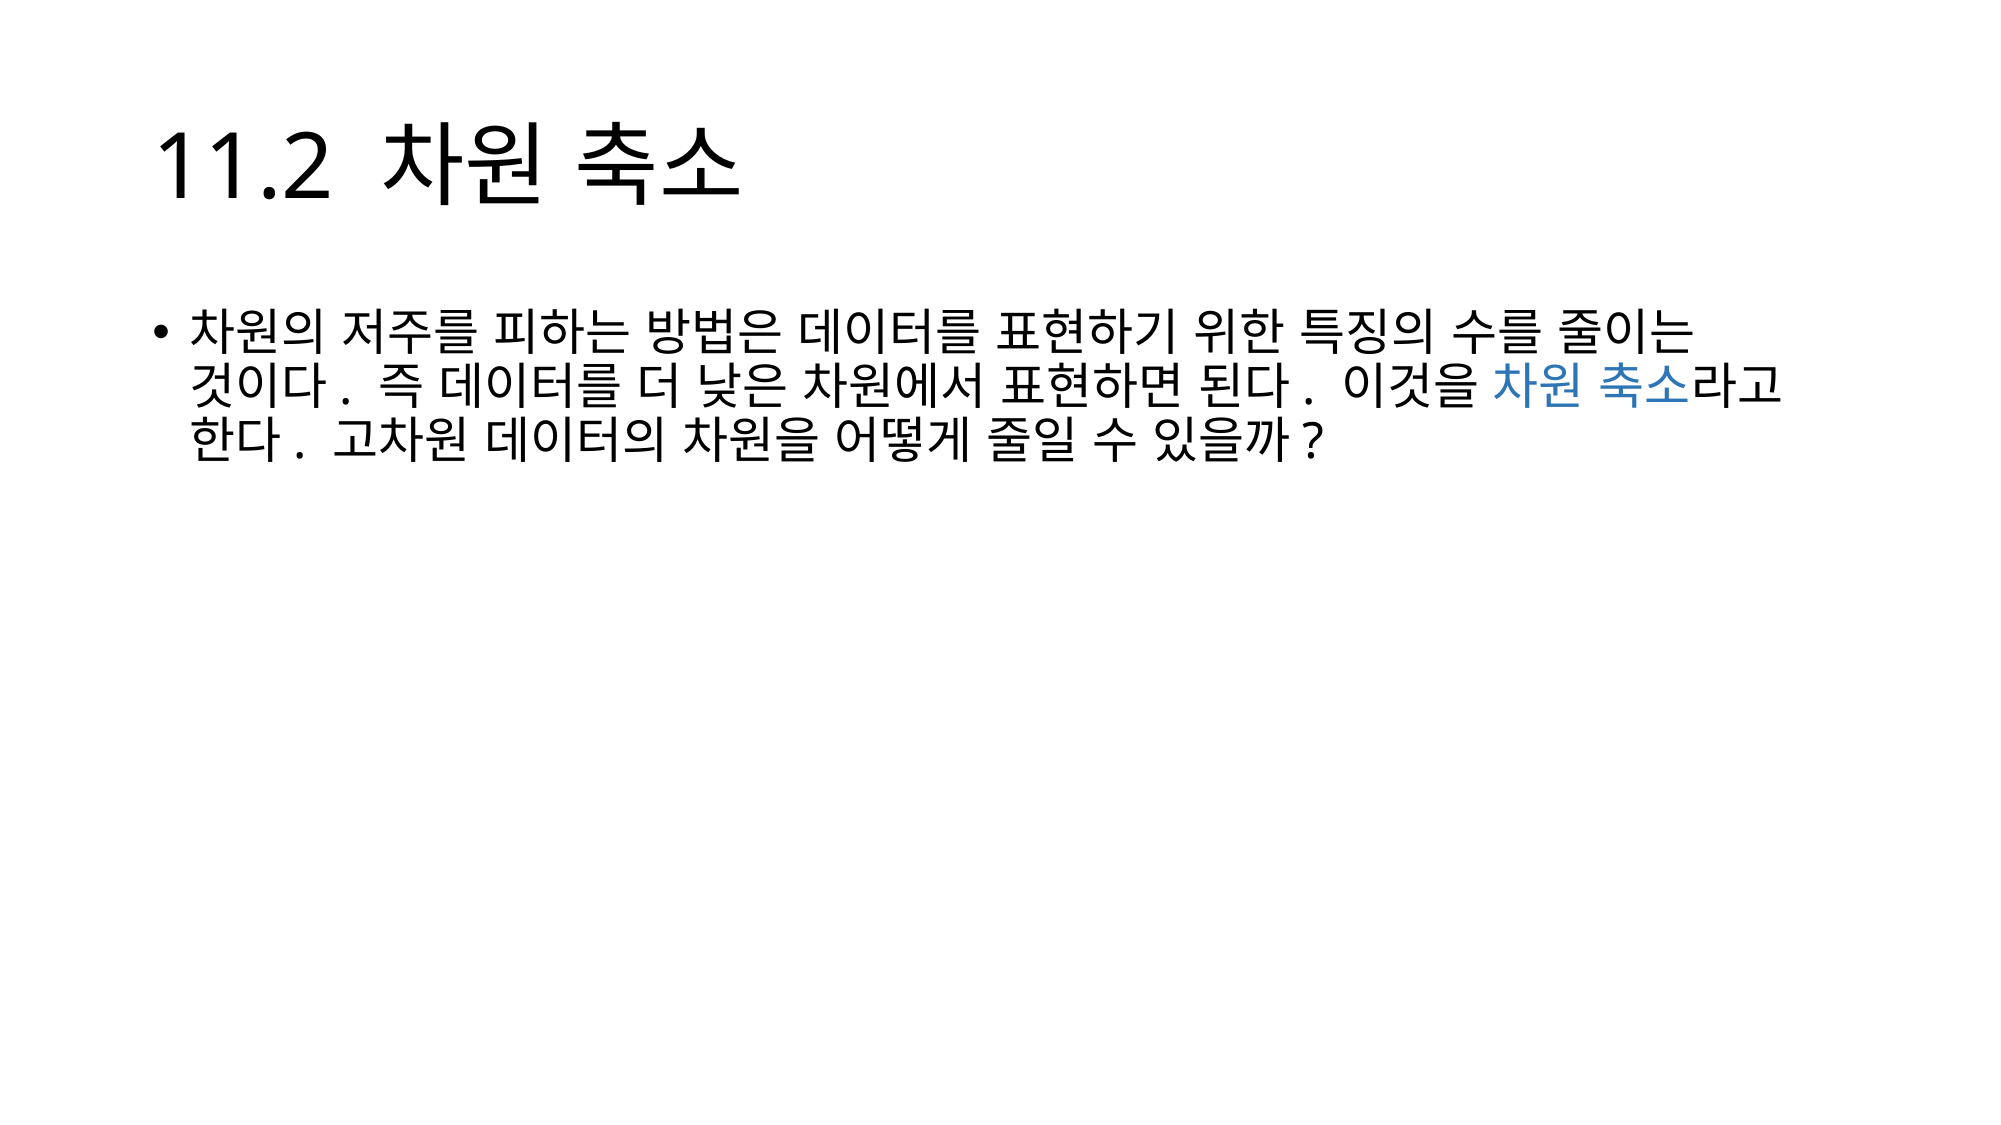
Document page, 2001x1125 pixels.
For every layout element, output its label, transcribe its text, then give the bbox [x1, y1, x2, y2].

title 11.2 차원 축소 [137, 59, 1863, 278]
list 차원의 저주를 피하는 방법은 데이터를 표현하기 위한 특징의 수를 줄이는 것이다. 즉 데이터를 더 낮은 차원에서 표현하면 된다. 이것을 차원 축소라고 한다. 고차원 데이터의 차원을 어떻게 줄일 수 있을까? [137, 299, 1863, 1014]
